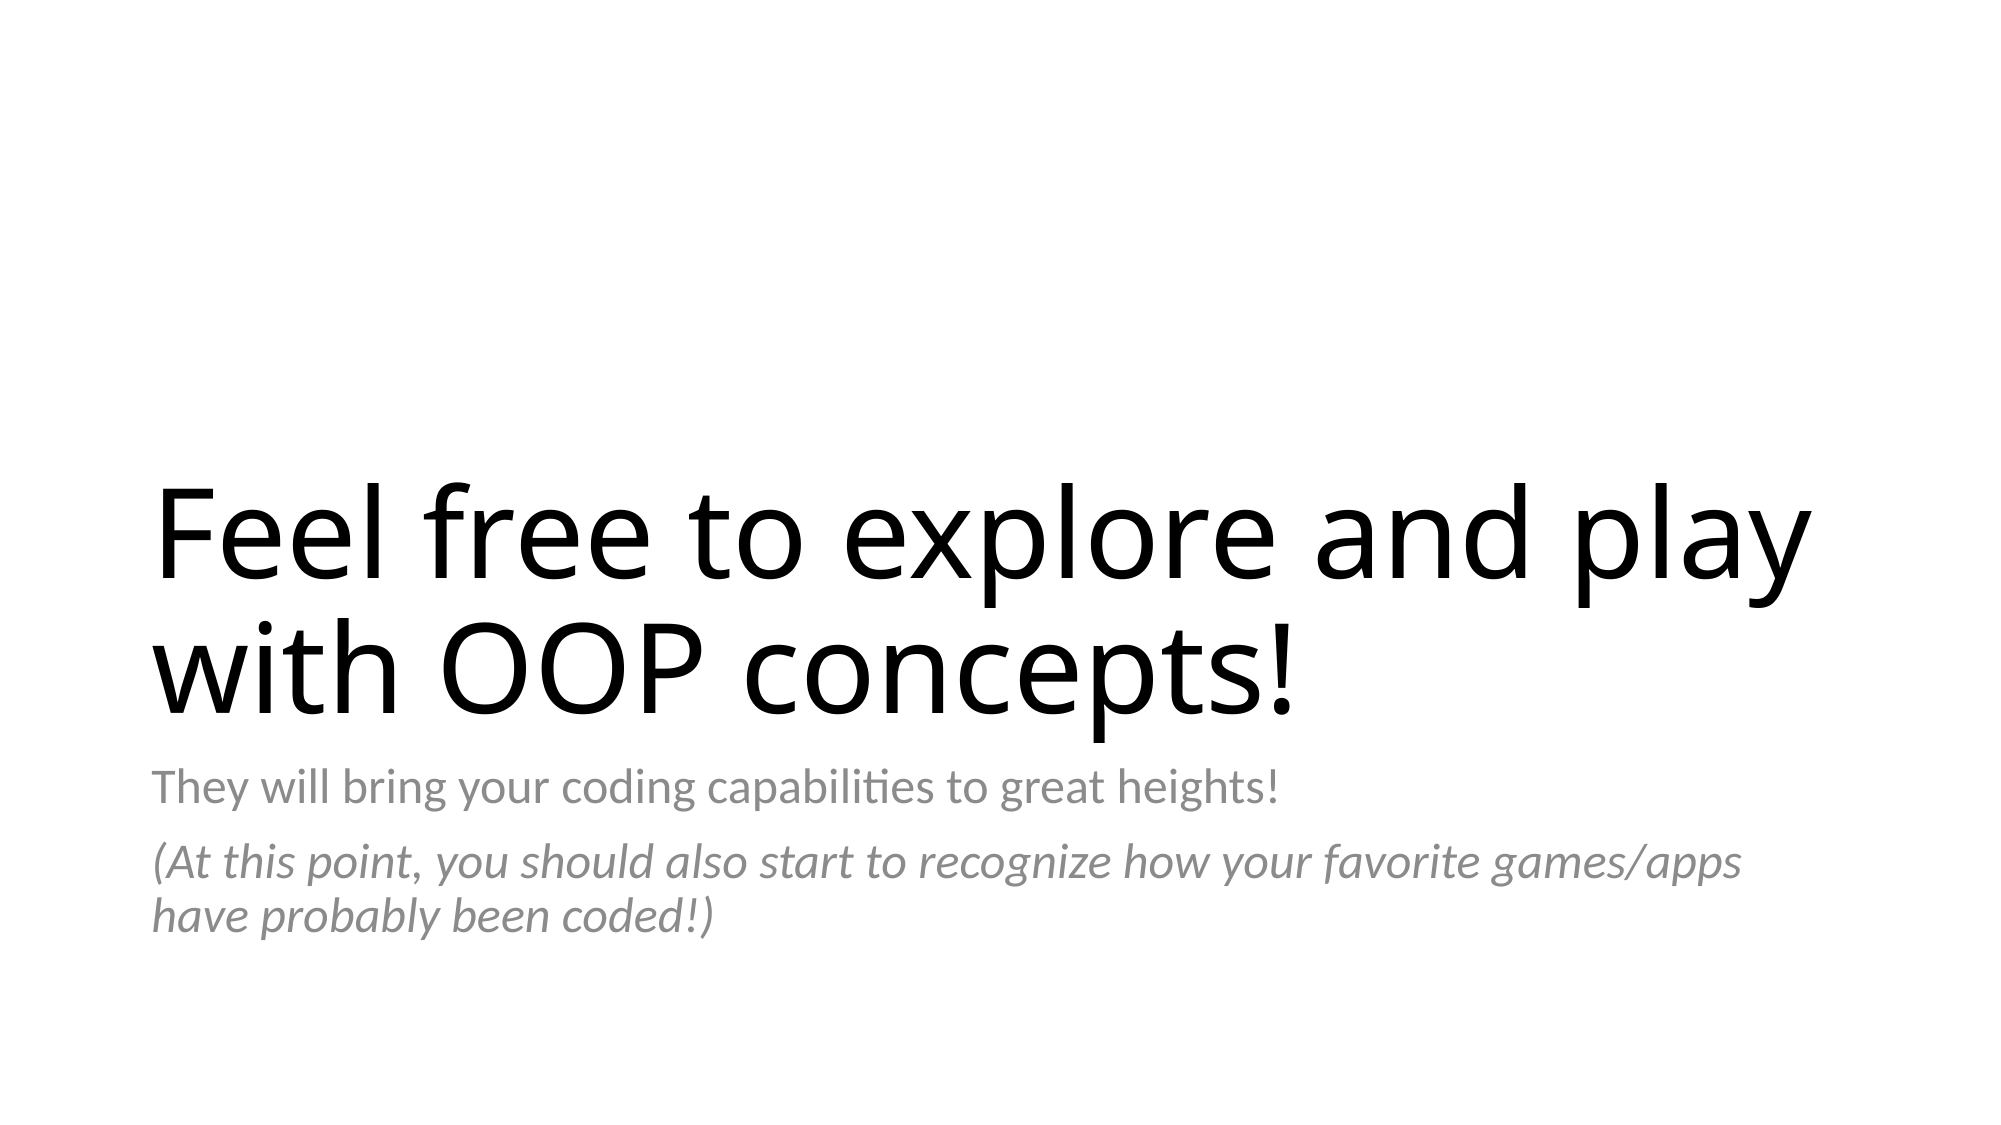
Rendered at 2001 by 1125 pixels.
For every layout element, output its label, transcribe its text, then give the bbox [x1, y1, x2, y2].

list They will bring your coding capabilities to great heights! (At this point, you should also start to recognize how your favorite games/apps have probably been coded!) [136, 752, 1862, 999]
title Feel free to explore and play with OOP concepts! [136, 280, 1862, 749]
